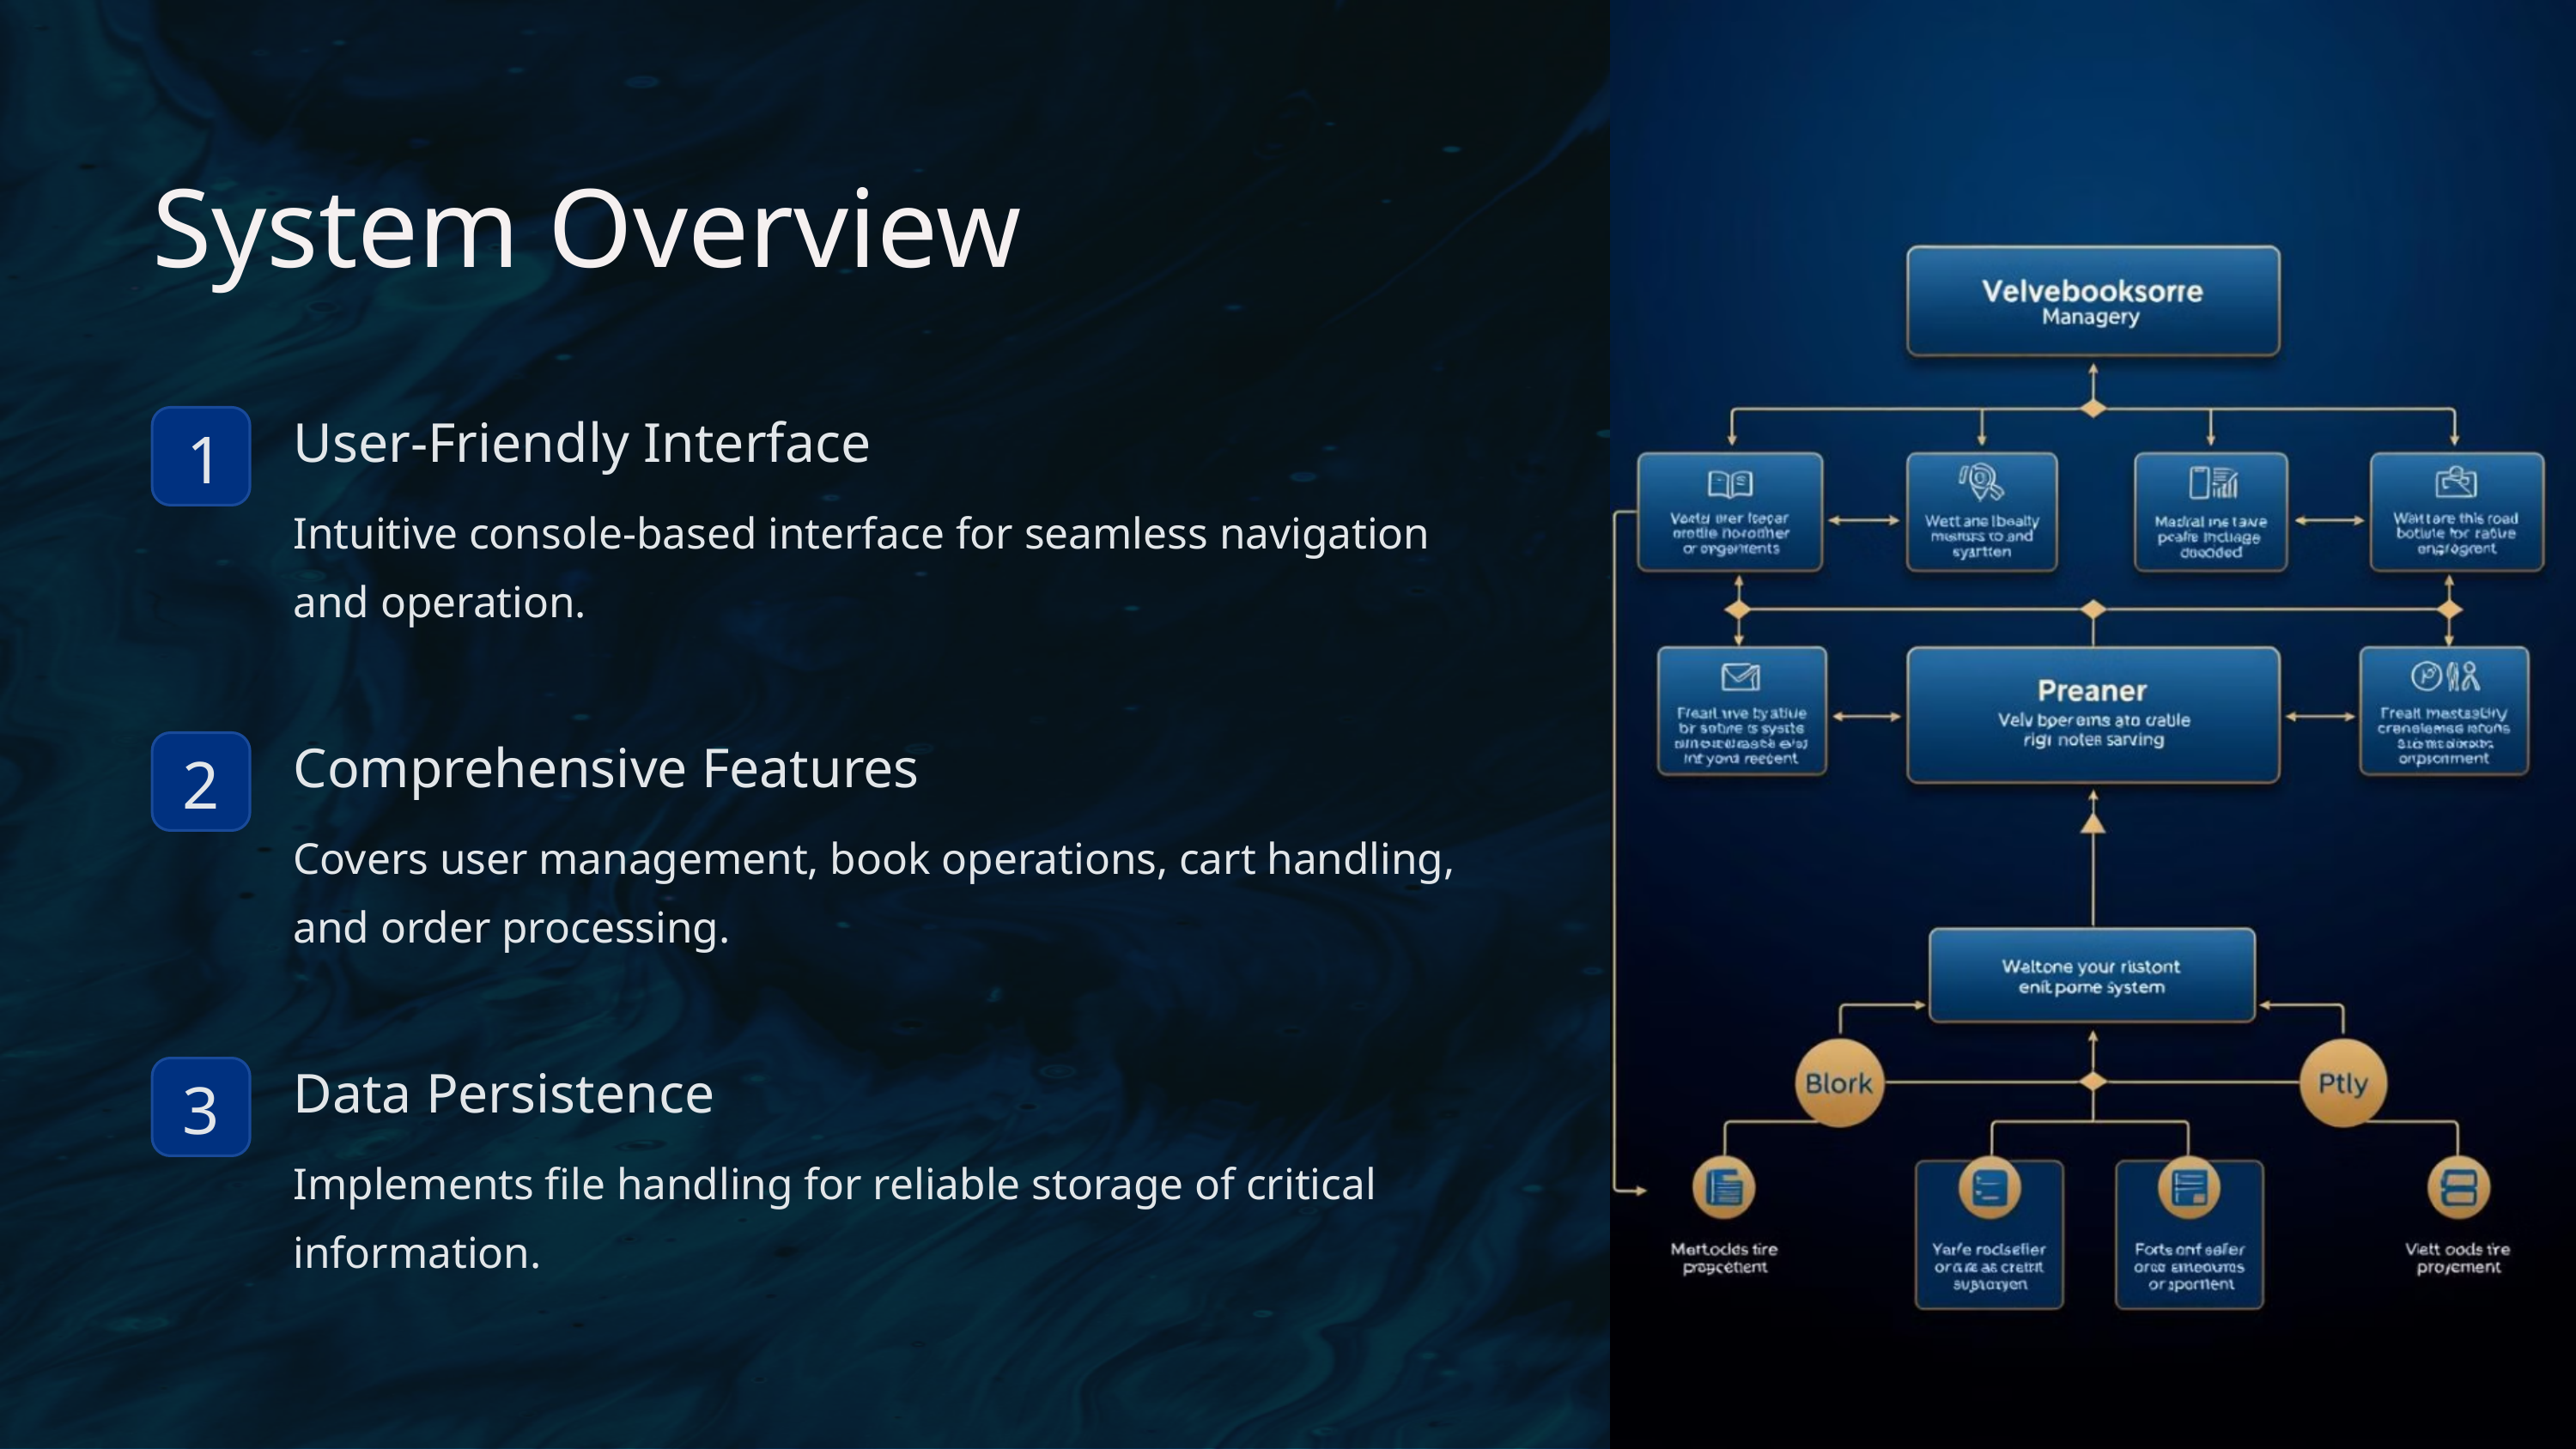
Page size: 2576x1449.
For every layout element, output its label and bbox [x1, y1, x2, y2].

text_box [150, 731, 252, 833]
text_box [0, 0, 2576, 1449]
text_box [150, 1056, 252, 1158]
text_box [150, 405, 252, 507]
